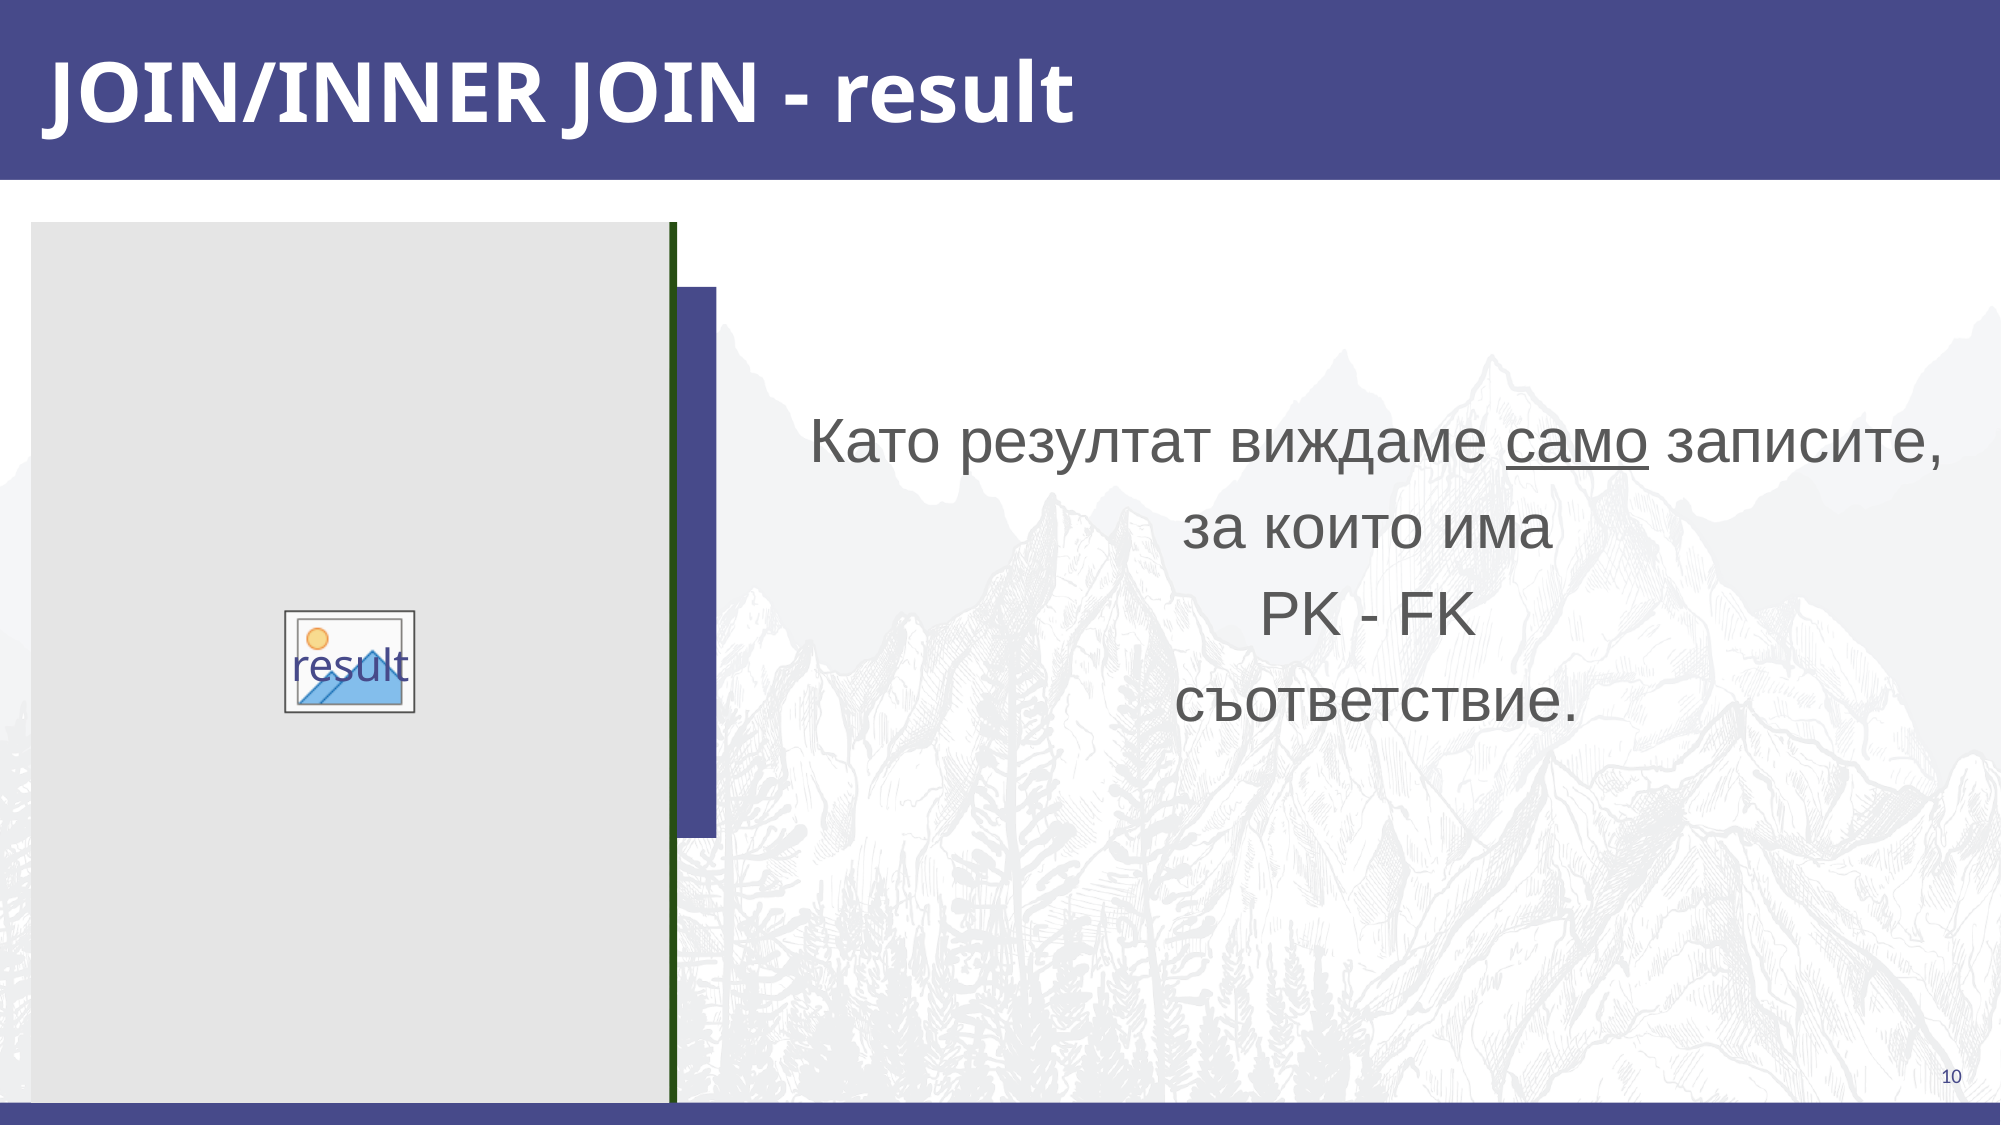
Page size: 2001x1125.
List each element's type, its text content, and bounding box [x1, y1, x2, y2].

picture [30, 222, 670, 1103]
slide_number 10 [1897, 1049, 1968, 1101]
title JOIN/INNER JOIN - result [31, 16, 1591, 162]
list Като резултат виждаме само записите, за които има PK - FK съответствие. [786, 222, 1968, 1047]
